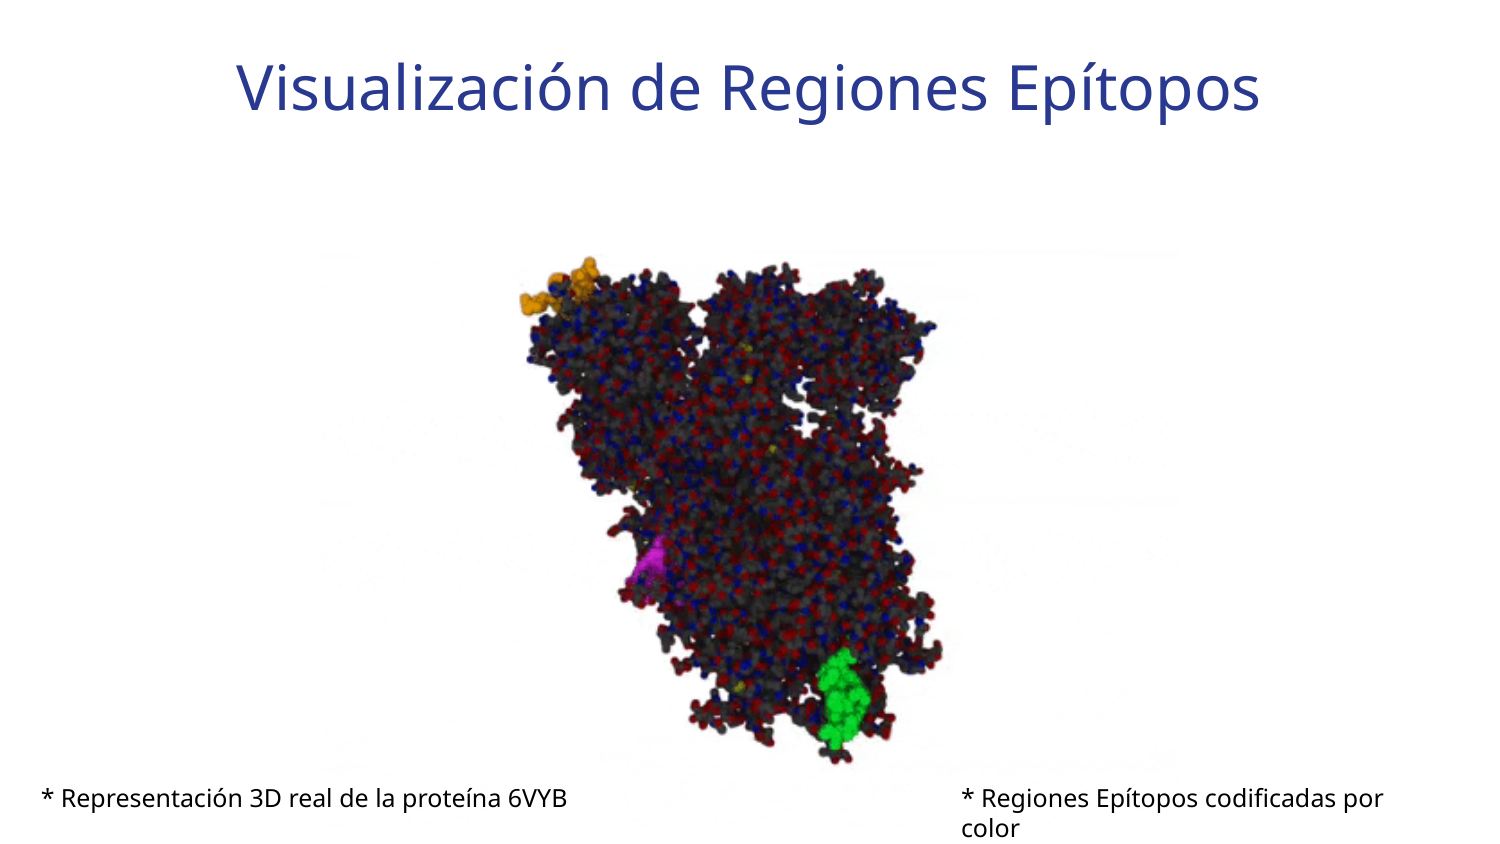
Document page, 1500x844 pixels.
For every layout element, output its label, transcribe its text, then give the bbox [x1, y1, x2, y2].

text_box * Regiones Epítopos codificadas por color [946, 767, 1445, 844]
text_box Visualización de Regiones Epítopos [55, 32, 1445, 138]
text_box * Representación 3D real de la proteína 6VYB [25, 767, 314, 828]
picture [319, 111, 1181, 829]
